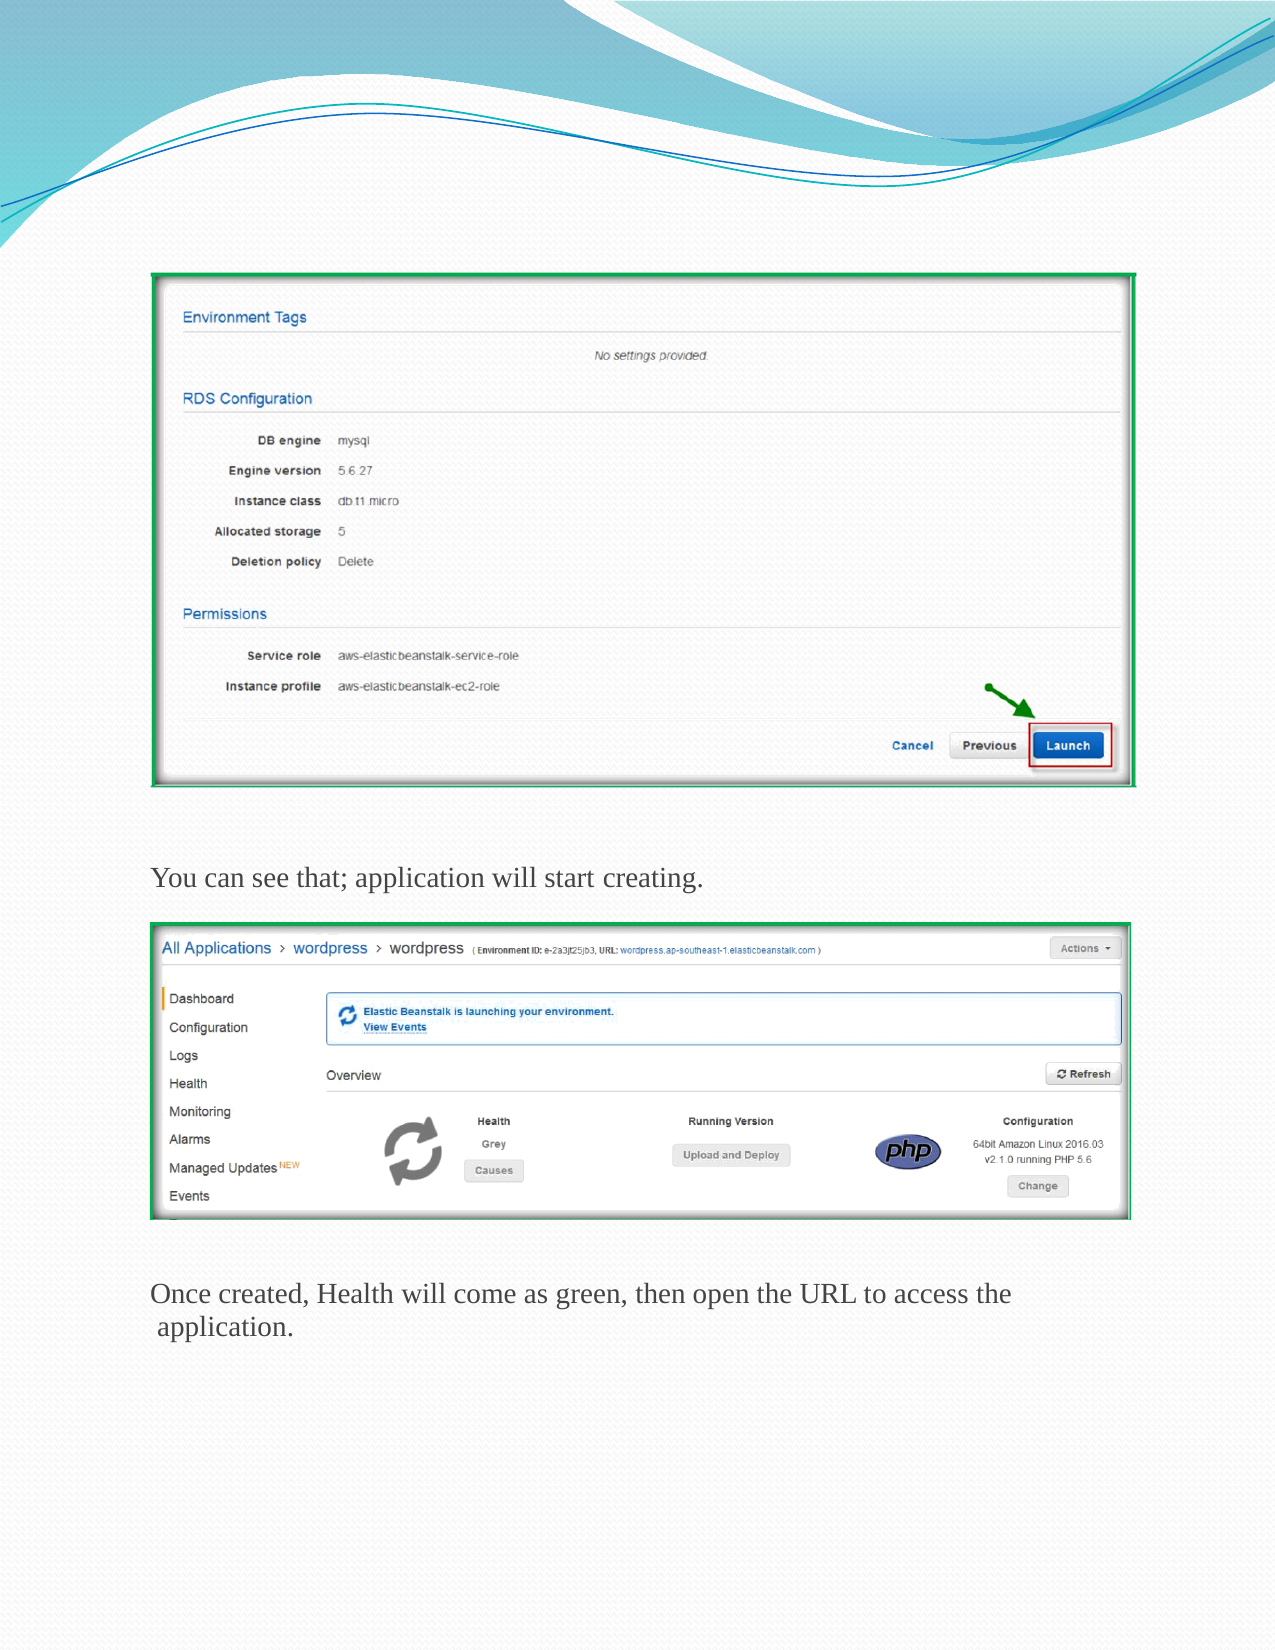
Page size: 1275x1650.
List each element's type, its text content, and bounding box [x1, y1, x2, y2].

text_box You can see that; application will start creating. [147, 856, 710, 894]
text_box [149, 922, 1132, 1220]
text_box Once created, Health will come as green, then open the URL to access the application. [147, 1271, 1017, 1342]
text_box [71, 271, 1185, 1638]
